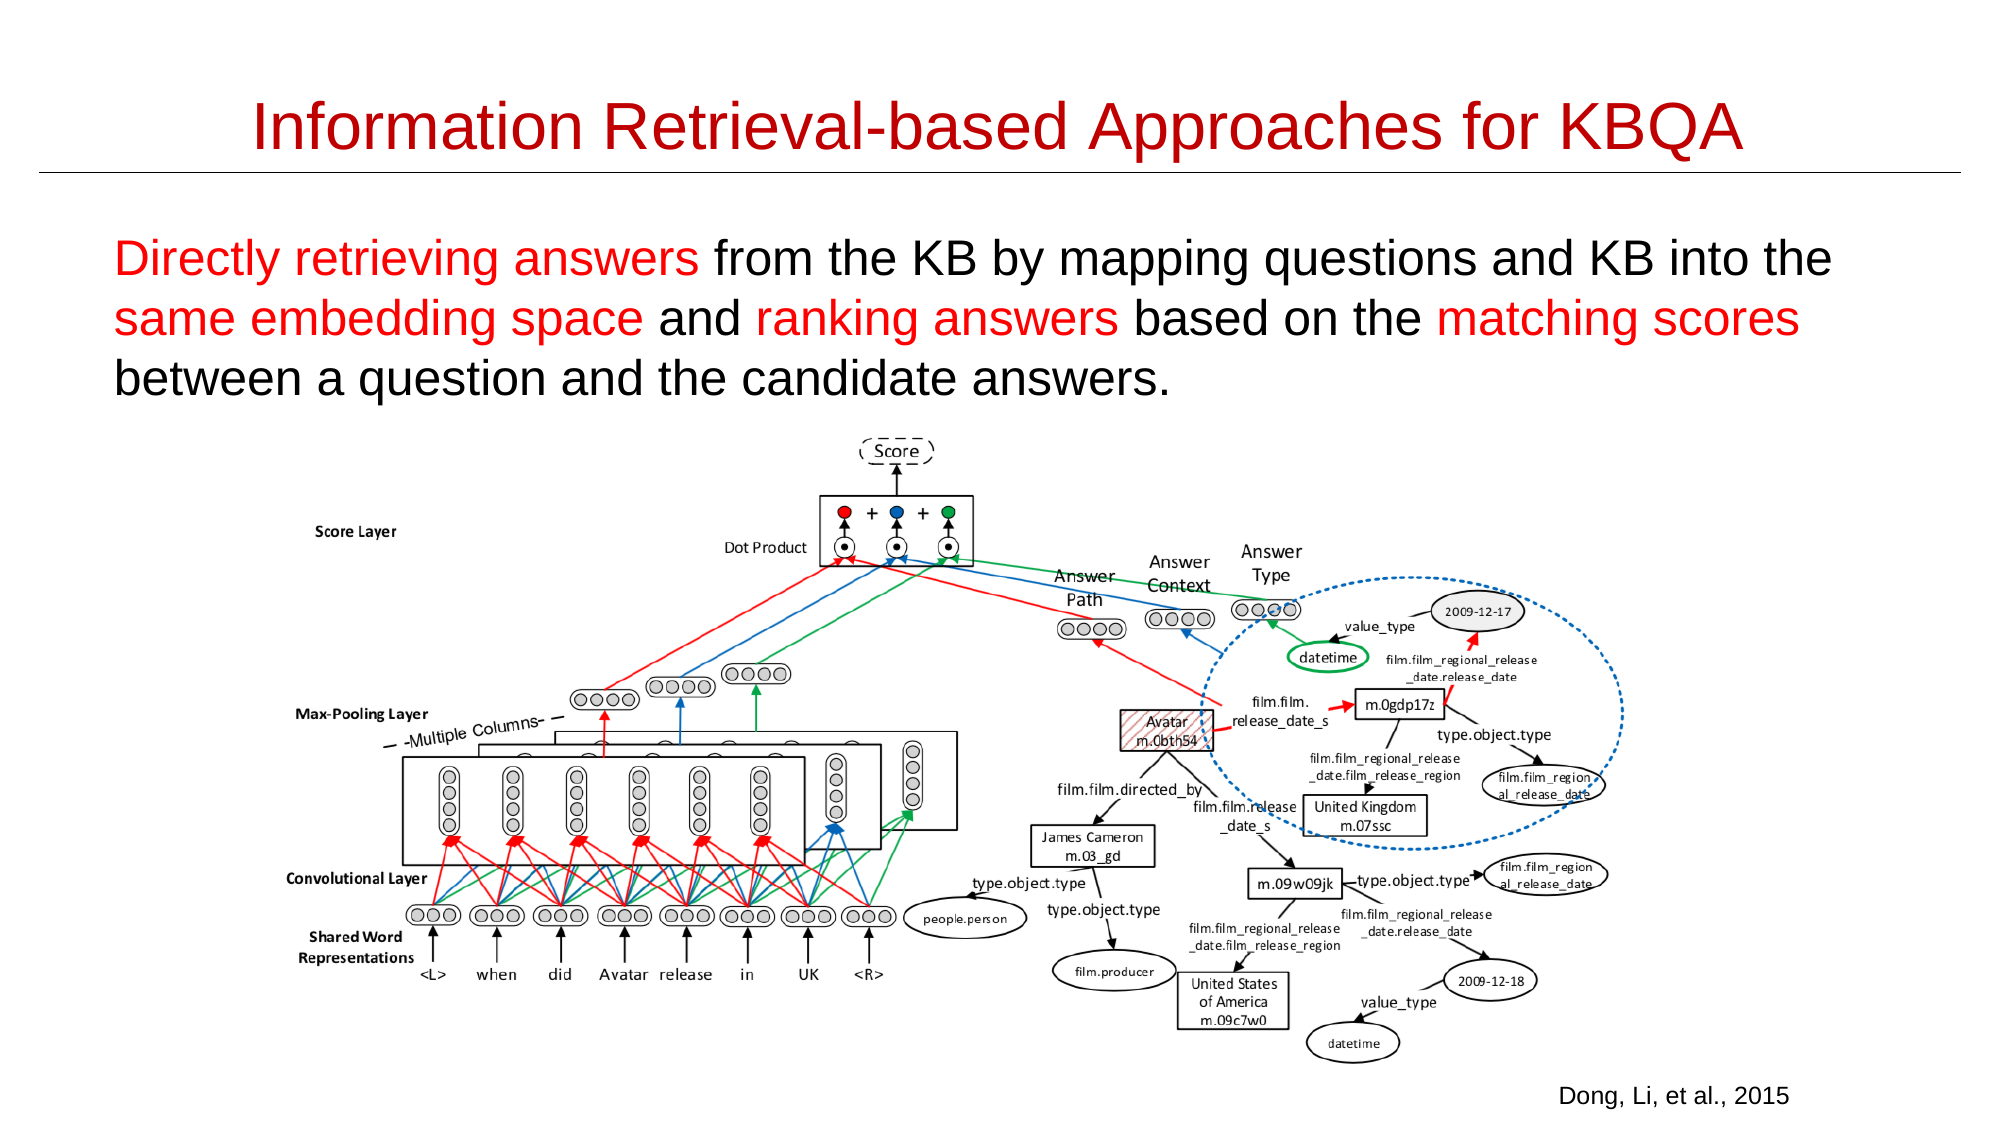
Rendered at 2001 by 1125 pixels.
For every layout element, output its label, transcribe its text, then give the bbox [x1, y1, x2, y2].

picture [241, 421, 1653, 1076]
text_box Dong, Li, et al., 2015 [1543, 1072, 2000, 1118]
text_box Directly retrieving answers from the KB by mapping questions and KB into the same embedding space and ranking answers based on the matching scores between a question and the candidate answers. [99, 218, 1861, 413]
text_box Information Retrieval-based Approaches for KBQA [197, 74, 1798, 171]
text_box [73, 214, 1922, 644]
